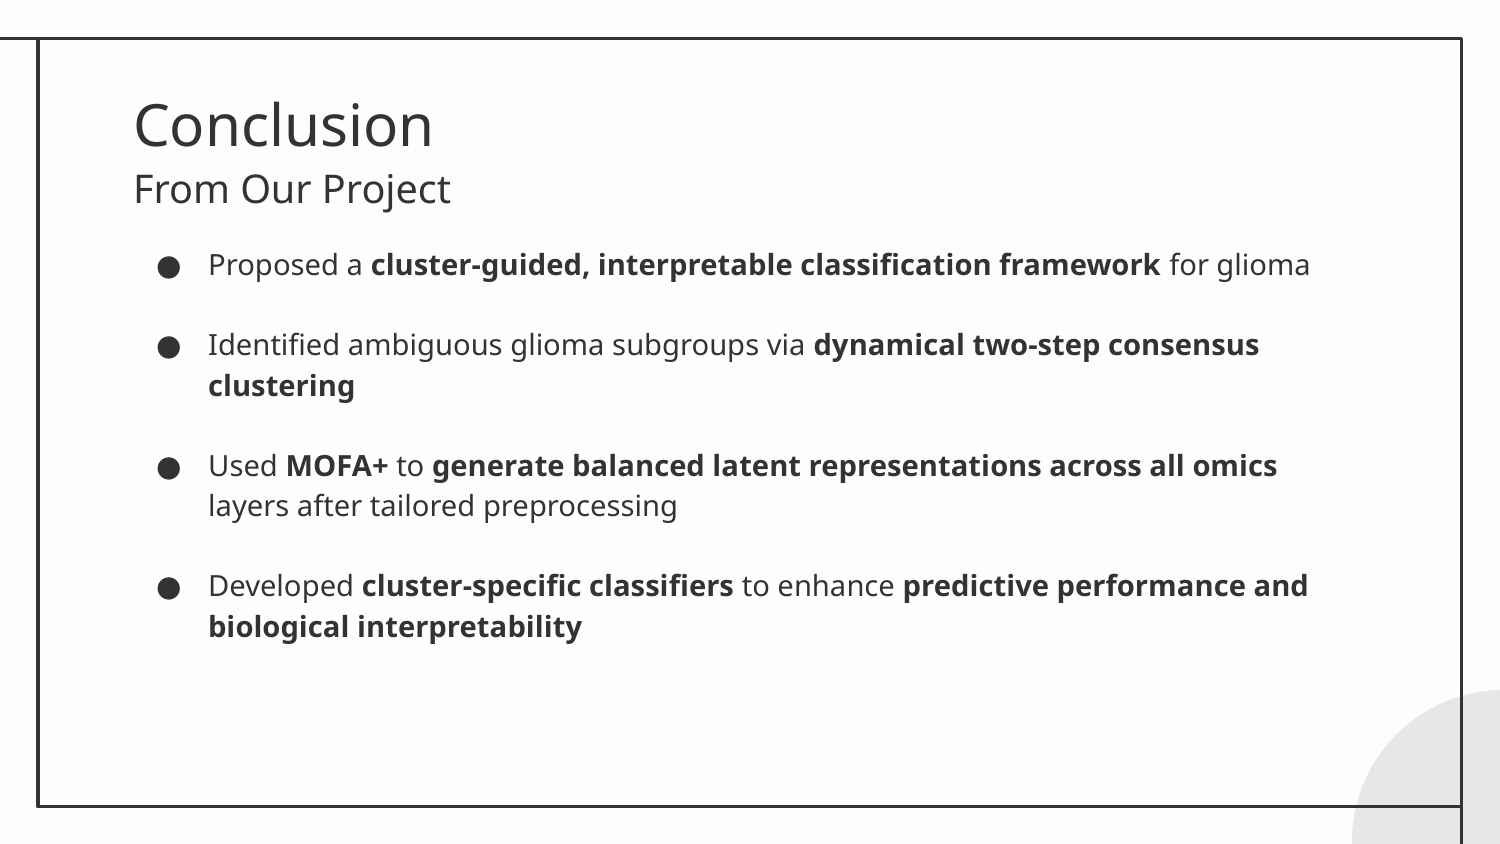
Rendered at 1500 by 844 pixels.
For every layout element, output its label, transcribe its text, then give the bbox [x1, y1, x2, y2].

text_box Conclusion [118, 72, 1382, 167]
text_box From Our Project [118, 166, 1379, 227]
list Proposed a cluster-guided, interpretable classification framework for glioma Identified ambiguous glioma subgroups via dynamical two-step consensus clustering Used MOFA+ to generate balanced latent representations across all omics layers after tailored preprocessing Developed cluster-specific classifiers to enhance predictive performance and biological interpretability [118, 226, 1382, 730]
